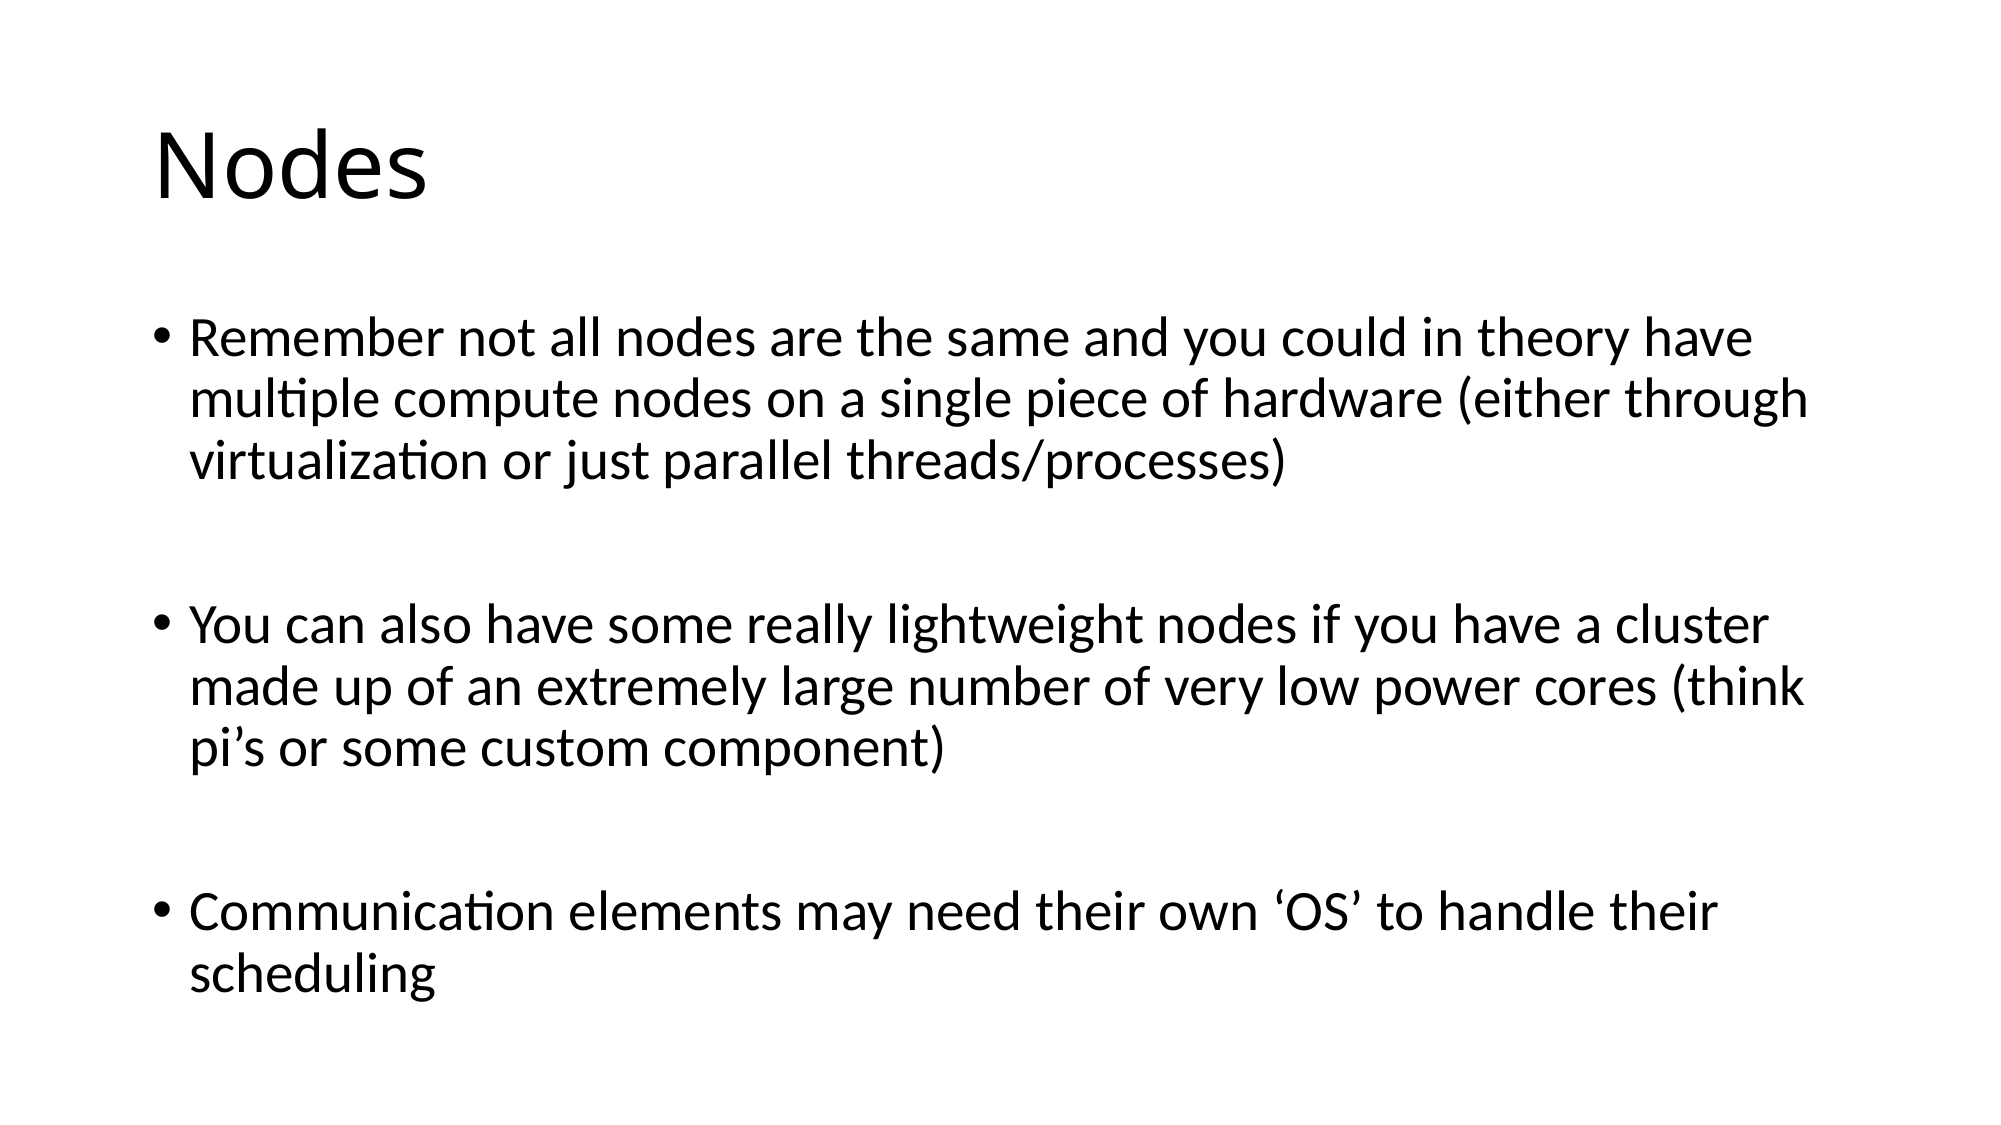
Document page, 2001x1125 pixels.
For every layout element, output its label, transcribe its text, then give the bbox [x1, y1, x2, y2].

list Remember not all nodes are the same and you could in theory have multiple compute nodes on a single piece of hardware (either through virtualization or just parallel threads/processes) You can also have some really lightweight nodes if you have a cluster made up of an extremely large number of very low power cores (think pi’s or some custom component) Communication elements may need their own ‘OS’ to handle their scheduling [137, 299, 1863, 1014]
title Nodes [137, 59, 1863, 278]
